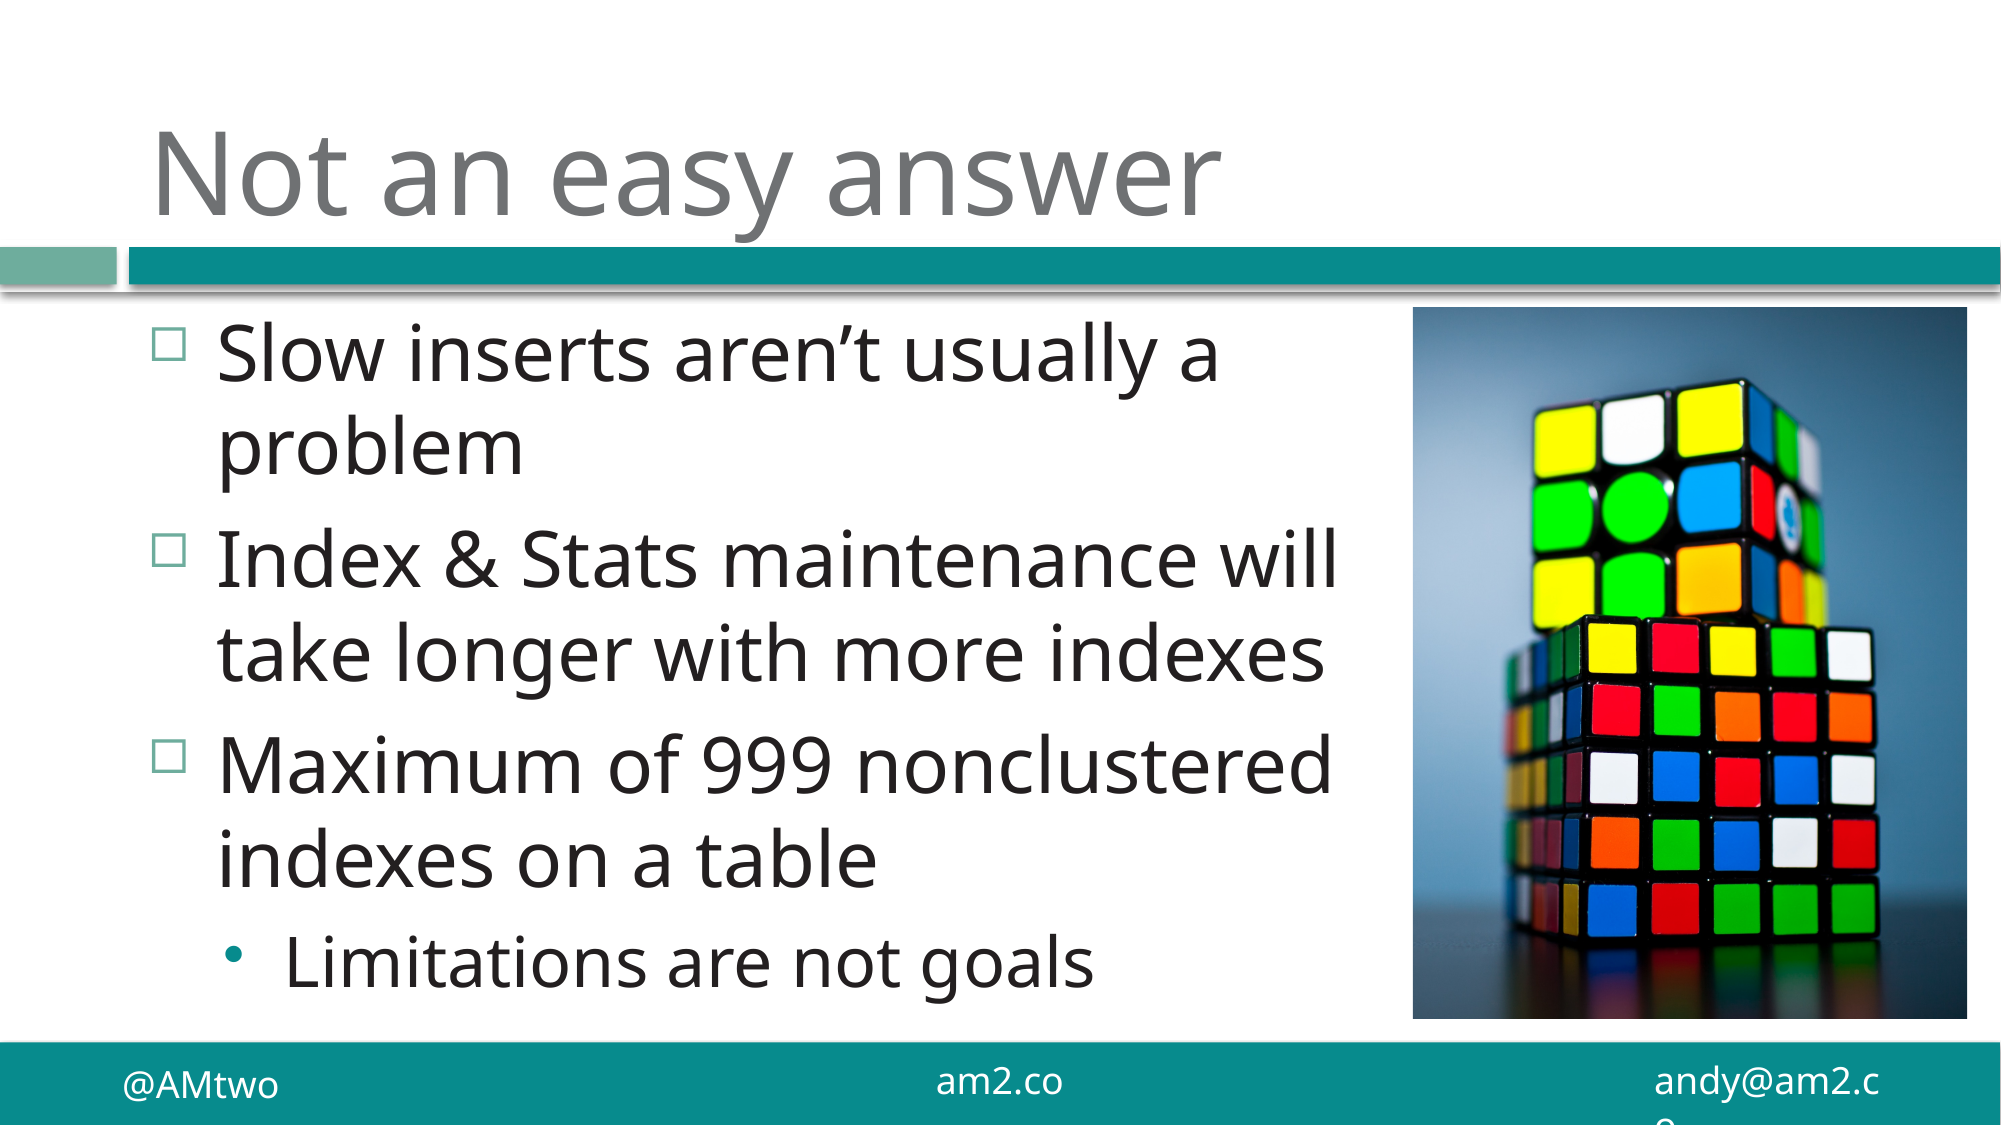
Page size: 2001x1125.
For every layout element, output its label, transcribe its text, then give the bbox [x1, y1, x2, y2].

list Slow inserts aren’t usually a problem Index & Stats maintenance will take longer with more indexes Maximum of 999 nonclustered indexes on a table Limitations are not goals [133, 295, 1401, 1013]
picture [1412, 307, 1968, 1020]
title Not an easy answer [133, 25, 1917, 246]
